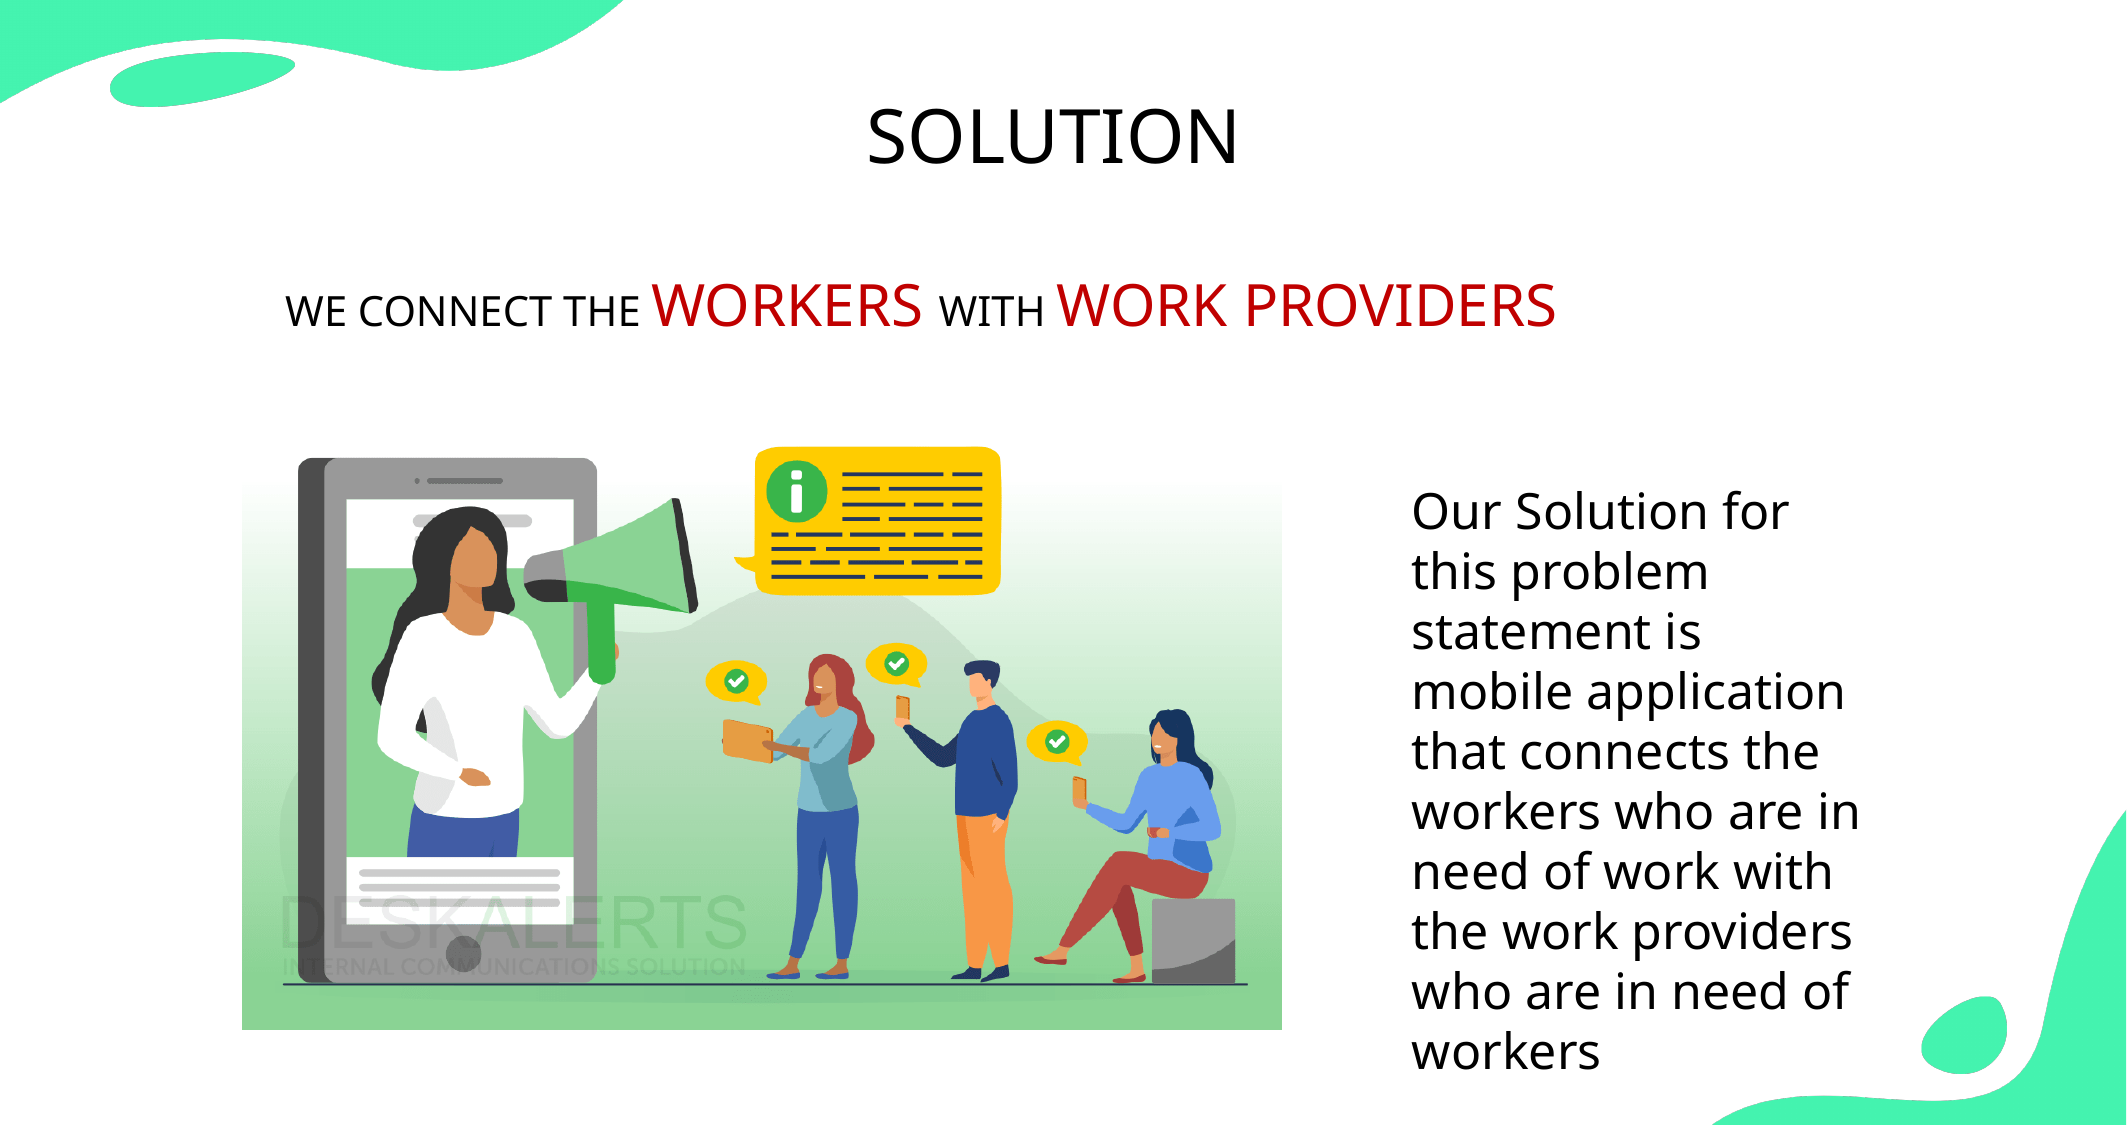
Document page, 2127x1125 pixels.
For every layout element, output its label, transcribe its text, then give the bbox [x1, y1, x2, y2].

picture [242, 414, 1282, 1030]
picture [0, 0, 625, 127]
picture [1644, 797, 2127, 1125]
text_box Our Solution for this problem statement is mobile application that connects the workers who are in need of work with the work providers who are in need of workers [1397, 472, 1882, 1087]
text_box SOLUTION [517, 81, 1591, 186]
text_box WE CONNECT THE WORKERS WITH WORK PROVIDERS [270, 260, 1749, 346]
